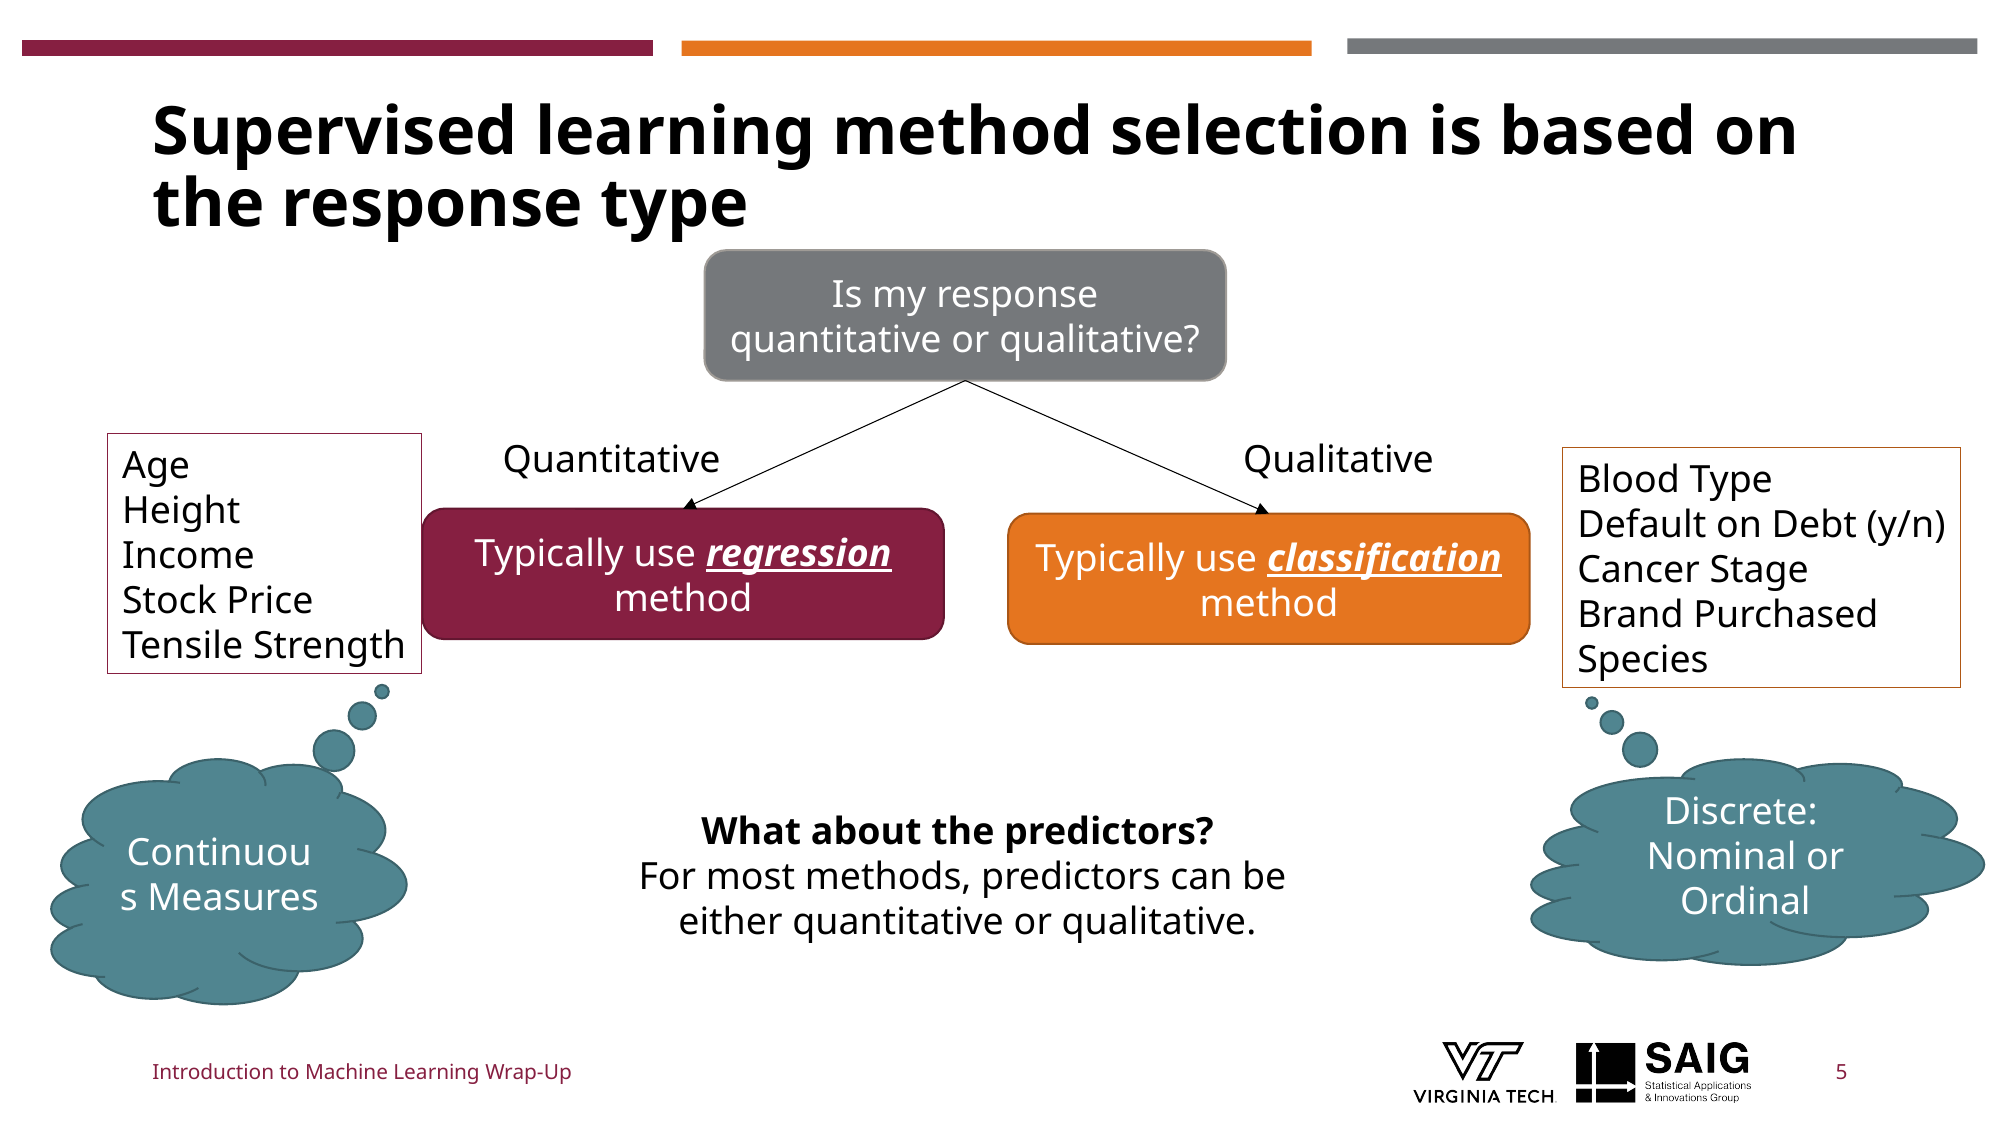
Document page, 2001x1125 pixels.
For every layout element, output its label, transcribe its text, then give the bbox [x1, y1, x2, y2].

slide_number 5 [1412, 1042, 1863, 1103]
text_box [965, 380, 1269, 514]
text_box Qualitative [1269, 427, 1536, 488]
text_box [683, 380, 965, 509]
text_box Is my response quantitative or qualitative? [703, 249, 1228, 380]
title Supervised learning method selection is based on the response type [137, 59, 1863, 278]
text_box Discrete: Nominal or Ordinal [1621, 731, 1659, 768]
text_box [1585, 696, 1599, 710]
text_box Continuous Measures [50, 729, 408, 1006]
text_box Quantitative [487, 427, 683, 488]
text_box Blood Type Default on Debt (y/n) Cancer Stage Brand Purchased Species [1562, 447, 1961, 688]
text_box Continuous Measures [347, 701, 377, 731]
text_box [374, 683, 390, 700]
text_box Discrete: Nominal or Ordinal [1599, 709, 1625, 735]
text_box What about the predictors? For most methods, predictors can be either quantitative or qualitative. [467, 799, 1468, 950]
text_box Typically use regression method [422, 507, 945, 641]
text_box Typically use classification method [1007, 512, 1531, 645]
text_box Age Height Income Stock Price Tensile Strength [107, 433, 422, 674]
text_box Discrete: Nominal or Ordinal [1530, 758, 1986, 966]
footer Introduction to Machine Learning Wrap-Up [137, 1042, 813, 1103]
